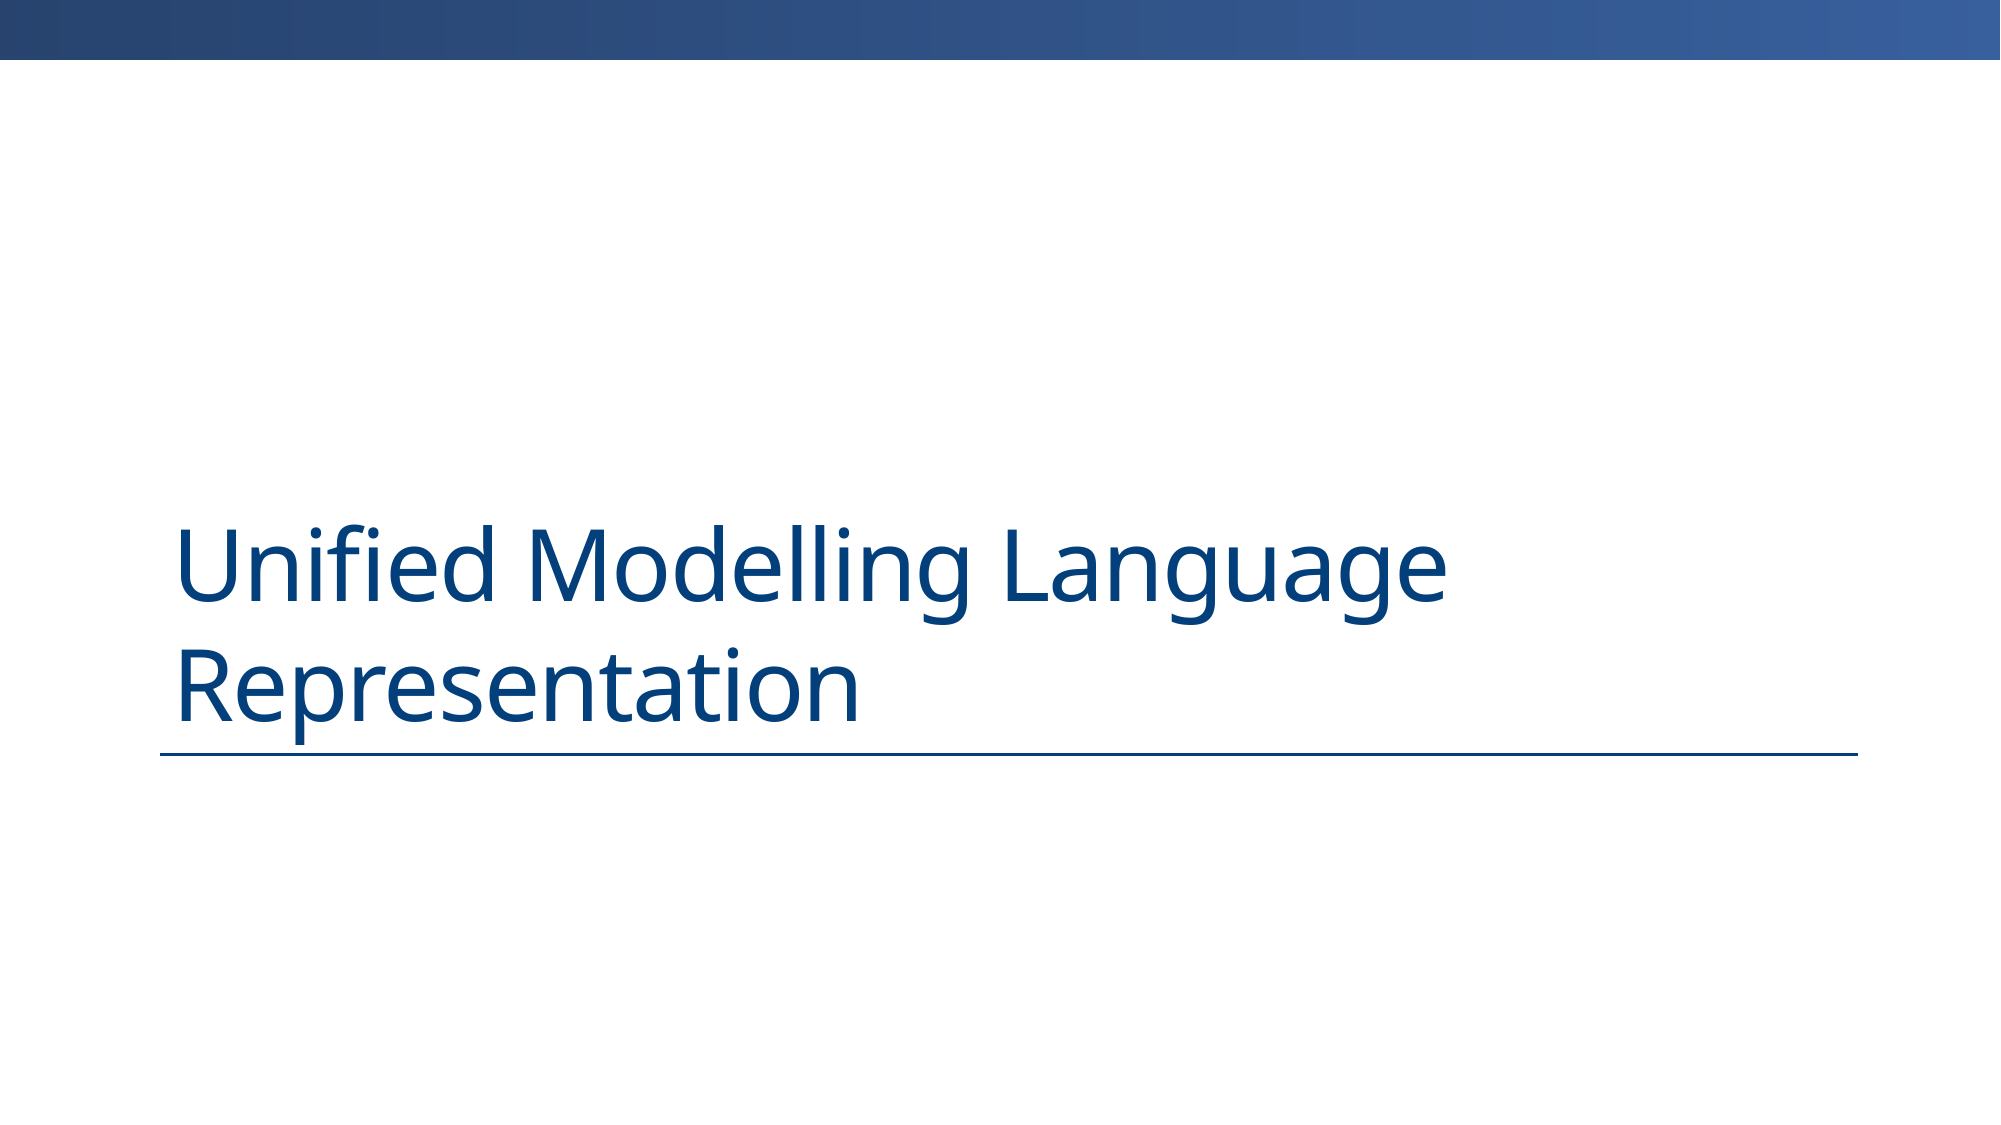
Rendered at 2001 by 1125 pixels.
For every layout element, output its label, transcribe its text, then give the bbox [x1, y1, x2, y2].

title Unified Modelling Language Representation [157, 387, 1858, 749]
